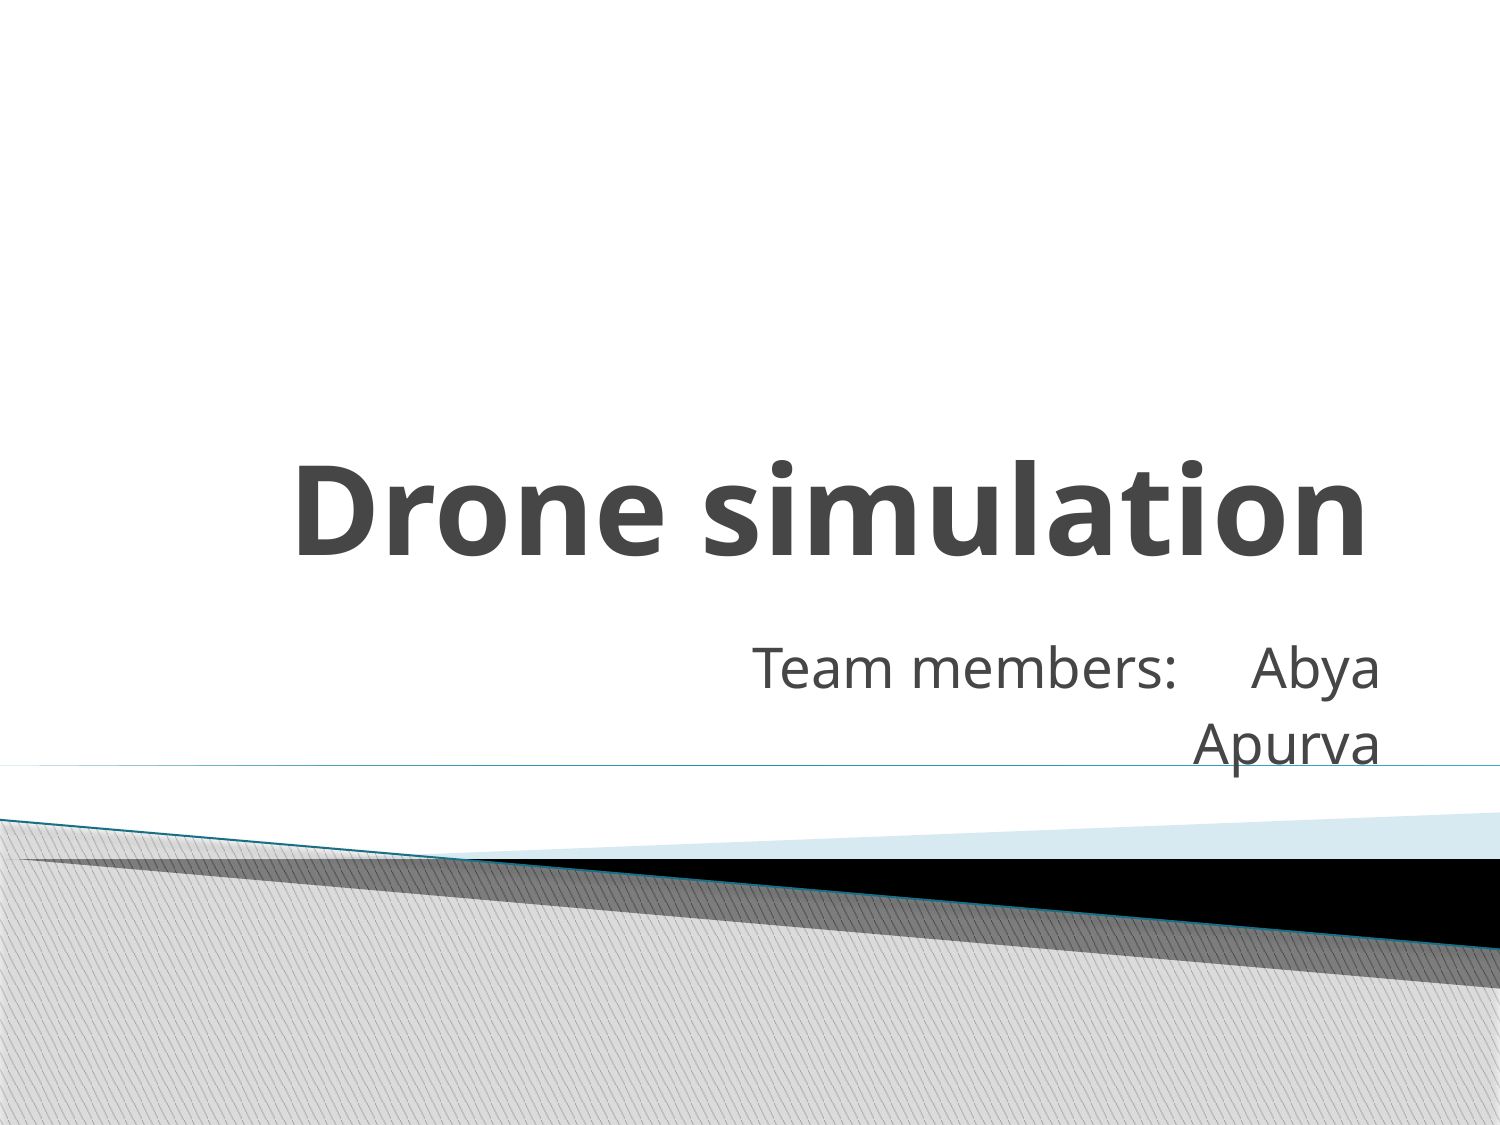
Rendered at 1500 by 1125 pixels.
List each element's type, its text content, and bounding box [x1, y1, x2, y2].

subtitle Team members: Abya Apurva [125, 624, 1400, 822]
title Drone simulation [112, 287, 1388, 588]
picture [5, 859, 1500, 989]
